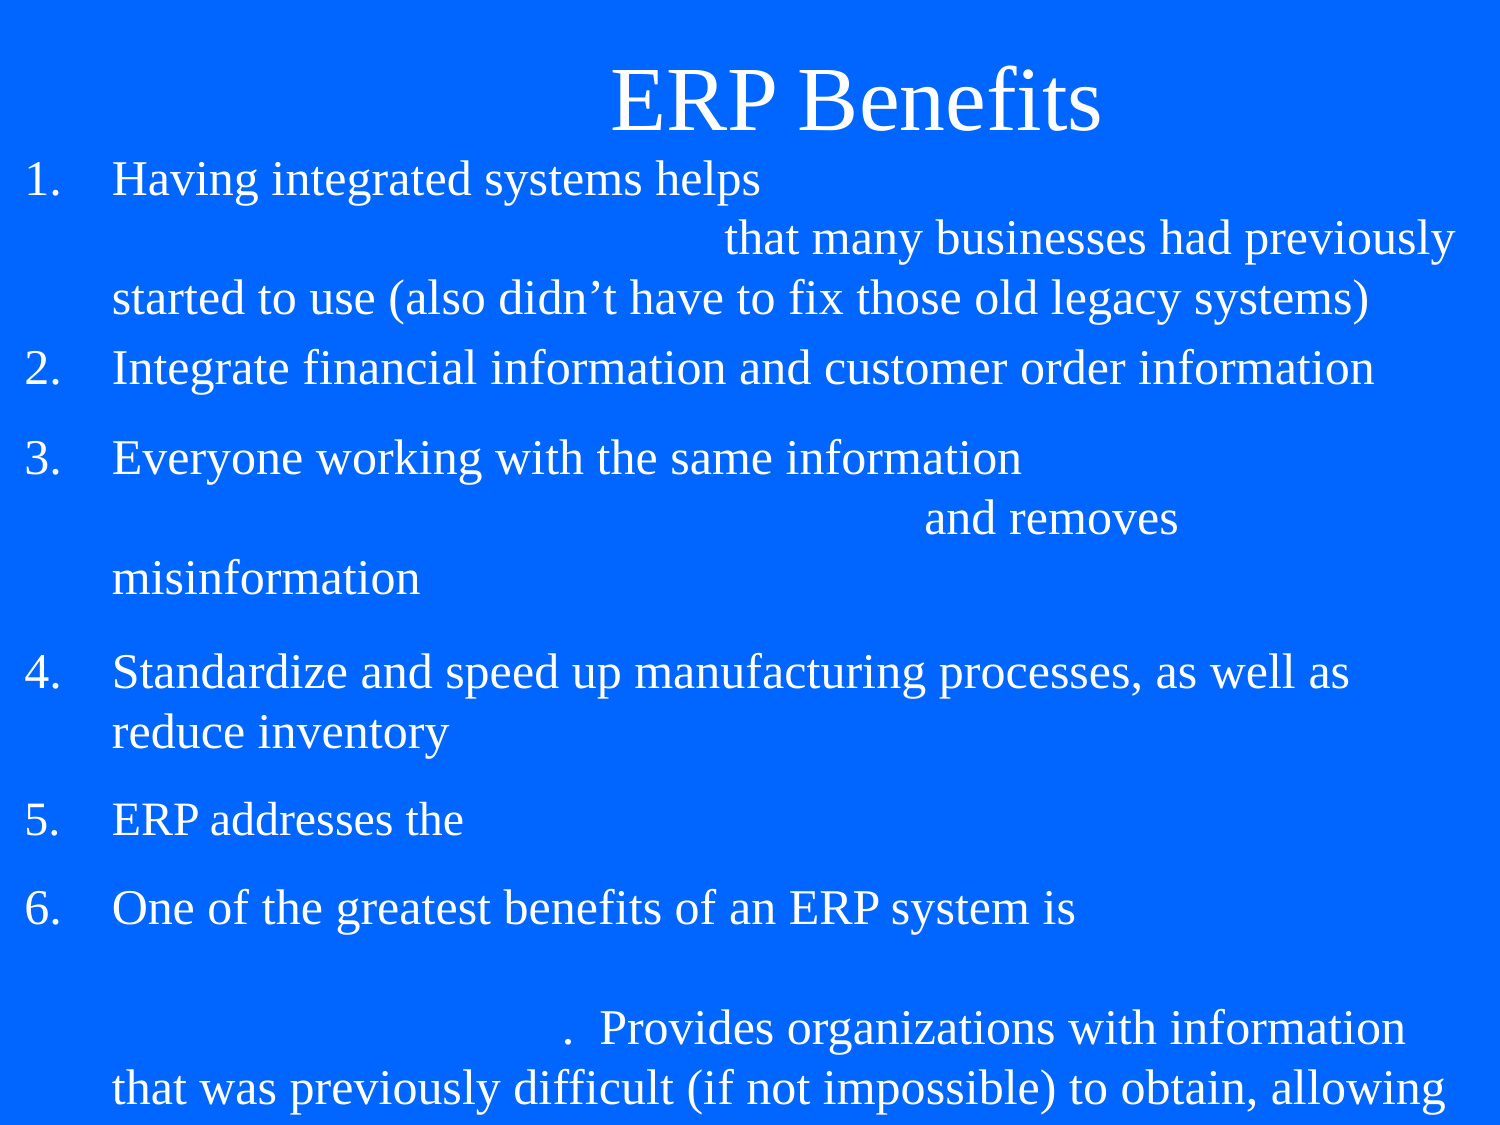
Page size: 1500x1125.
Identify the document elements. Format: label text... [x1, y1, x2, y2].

title ERP Benefits [237, 0, 1500, 137]
list Having integrated systems helps that many businesses had previously started to use (also didn’t have to fix those old legacy systems) Integrate financial information and customer order information Everyone working with the same information and removes misinformation Standardize and speed up manufacturing processes, as well as reduce inventory ERP addresses the One of the greatest benefits of an ERP system is . Provides organizations with information that was previously difficult (if not impossible) to obtain, allowing the organization to perform more efficiently and effectively. [0, 137, 1500, 1125]
